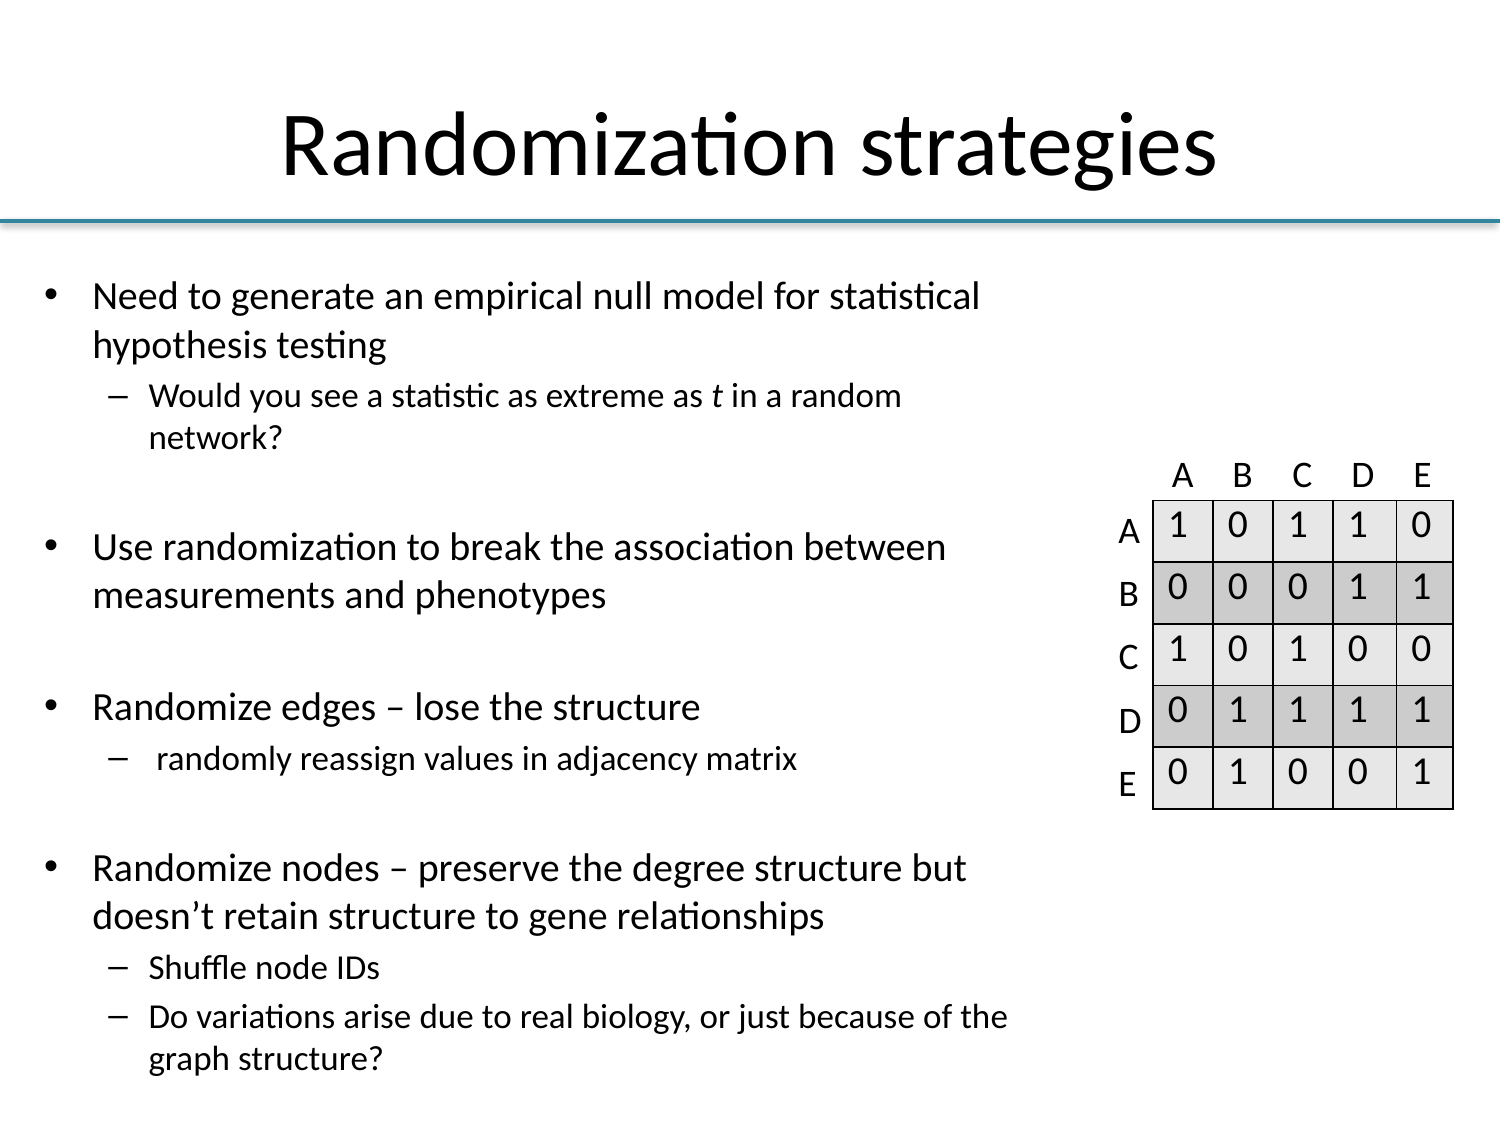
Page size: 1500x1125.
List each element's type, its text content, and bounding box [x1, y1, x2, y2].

table_header 0 [1397, 501, 1452, 561]
table_cell 0 [1154, 748, 1212, 808]
table_cell 1 [1214, 686, 1272, 746]
text_box E [1398, 442, 1447, 503]
table_cell 1 [1274, 625, 1332, 685]
table_cell 1 [1397, 563, 1452, 623]
table_cell 0 [1334, 748, 1396, 808]
text_box B [1217, 442, 1268, 503]
text_box D [1336, 442, 1390, 503]
table_cell 1 [1397, 748, 1452, 808]
text_box C [1104, 625, 1154, 685]
table_cell 0 [1274, 748, 1332, 808]
table_header 1 [1274, 501, 1332, 561]
text_box E [1103, 751, 1152, 812]
table_cell 1 [1154, 625, 1212, 685]
title Randomization strategies [75, 45, 1425, 233]
table_cell 0 [1214, 625, 1272, 685]
table_cell 1 [1397, 686, 1452, 746]
table_cell 1 [1334, 563, 1396, 623]
table_header 0 [1214, 501, 1272, 561]
text_box B [1103, 561, 1154, 622]
text_box D [1103, 688, 1157, 748]
table_header 1 [1154, 501, 1212, 561]
table_cell 1 [1274, 686, 1332, 746]
table_cell 1 [1334, 686, 1396, 746]
text_box A [1103, 498, 1156, 559]
text_box C [1277, 442, 1328, 503]
table_cell 0 [1274, 563, 1332, 623]
list Need to generate an empirical null model for statistical hypothesis testing Would you see a statistic as extreme as t in a random network? Use randomization to break the association between measurements and phenotypes Randomize edges – lose the structure randomly reassign values in adjacency matrix Randomize nodes – preserve the degree structure but doesn’t retain structure to gene relationships Shuffle node IDs Do variations arise due to real biology, or just because of the graph structure? [29, 262, 1057, 1088]
table_header 1 [1334, 501, 1396, 561]
text_box A [1157, 442, 1209, 503]
table_cell 0 [1214, 563, 1272, 623]
table_cell 0 [1154, 686, 1212, 746]
table_cell 0 [1334, 625, 1396, 685]
table_cell 1 [1214, 748, 1272, 808]
table_cell 0 [1154, 563, 1212, 623]
table_cell 0 [1397, 625, 1452, 685]
